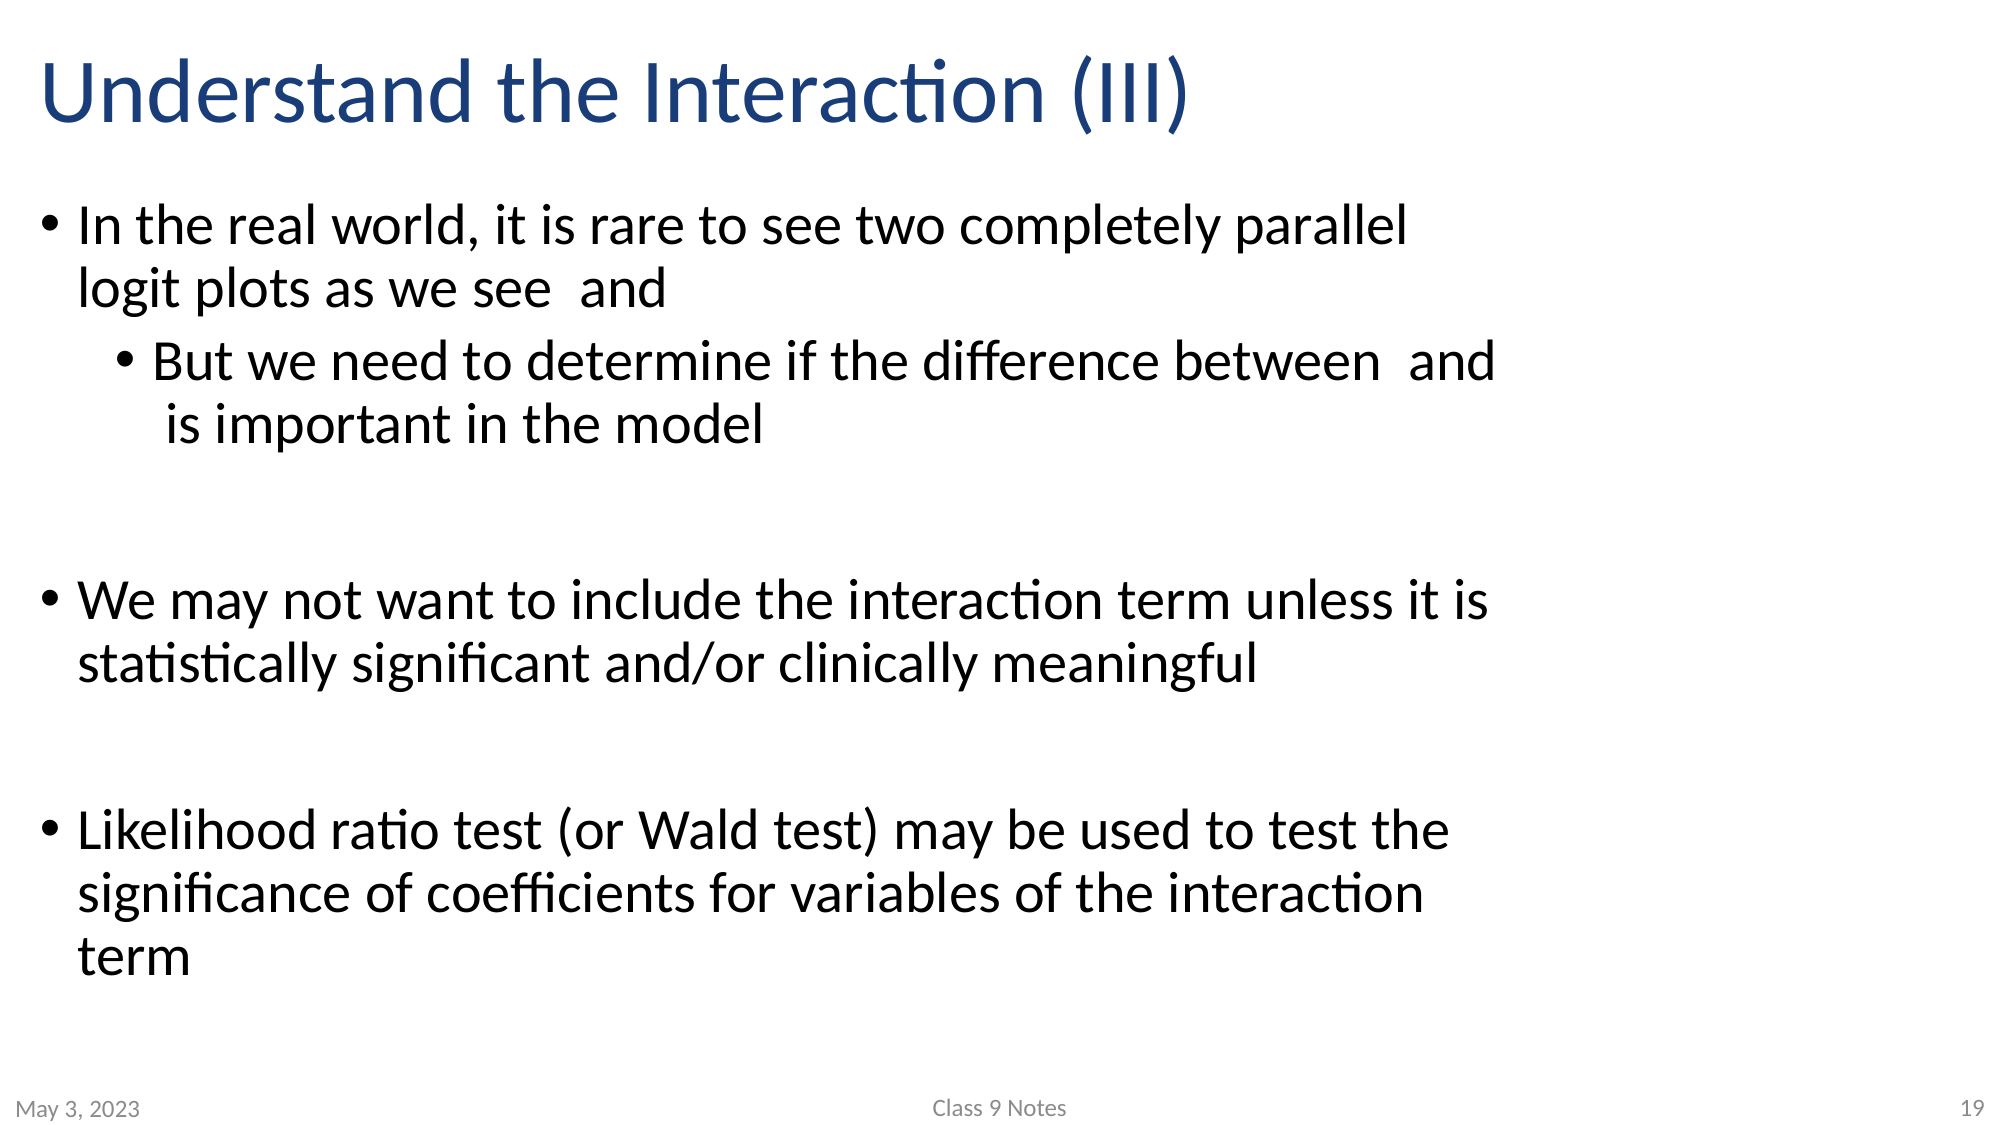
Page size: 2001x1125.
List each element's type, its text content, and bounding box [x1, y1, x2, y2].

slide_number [0, 1089, 450, 1125]
footer Class 9 Notes [662, 1087, 1338, 1125]
slide_number 19 [1550, 1087, 2000, 1125]
title Understand the Interaction (III) [24, 24, 1975, 163]
